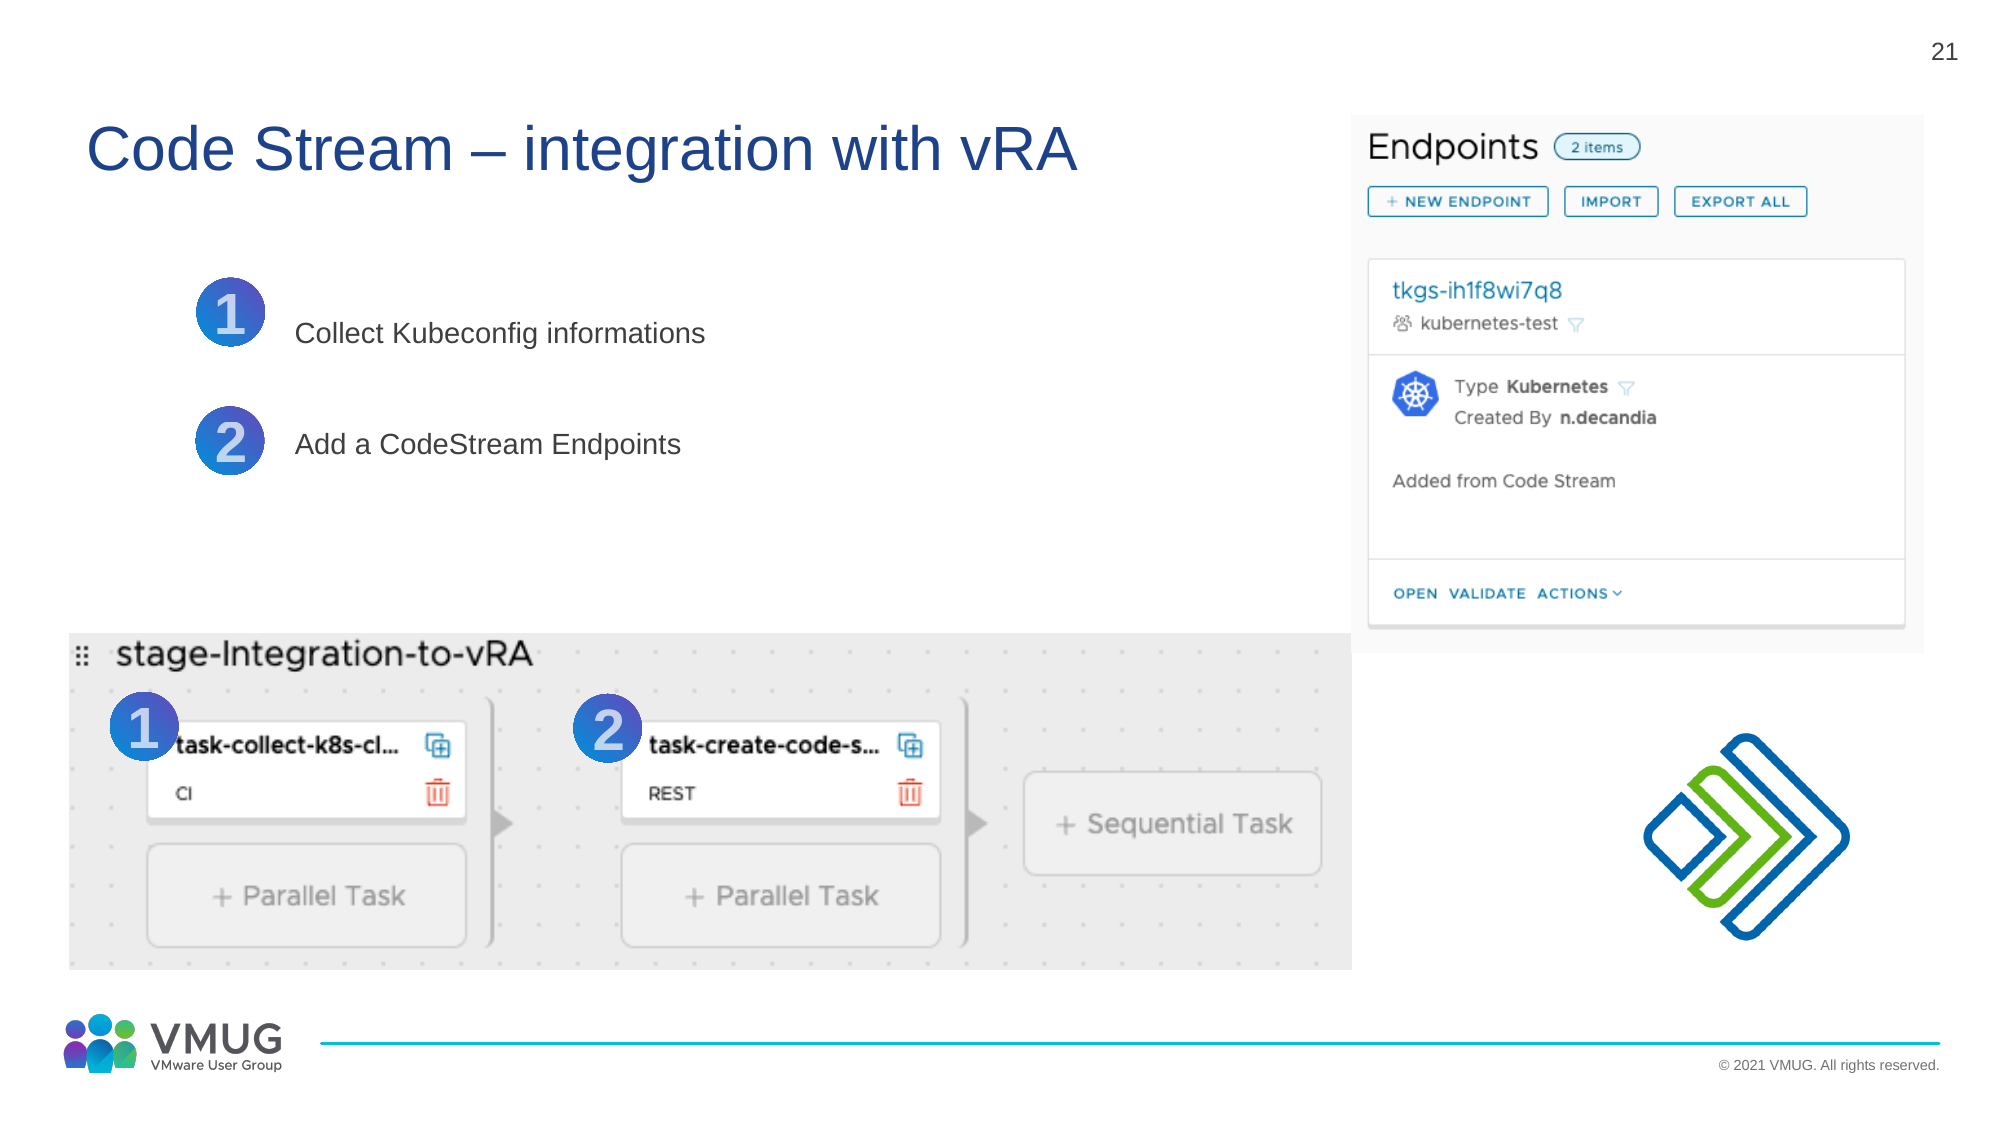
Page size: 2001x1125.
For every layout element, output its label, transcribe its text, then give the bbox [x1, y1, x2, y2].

text_box Collect Kubeconfig informations [294, 310, 707, 349]
text_box Add a CodeStream Endpoints [294, 422, 683, 461]
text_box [573, 692, 642, 763]
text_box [110, 690, 179, 761]
picture [69, 115, 1924, 970]
picture [63, 1014, 282, 1073]
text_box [195, 404, 265, 476]
picture [1637, 727, 1856, 946]
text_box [196, 275, 265, 347]
title Code Stream – integration with vRA [86, 115, 1351, 185]
